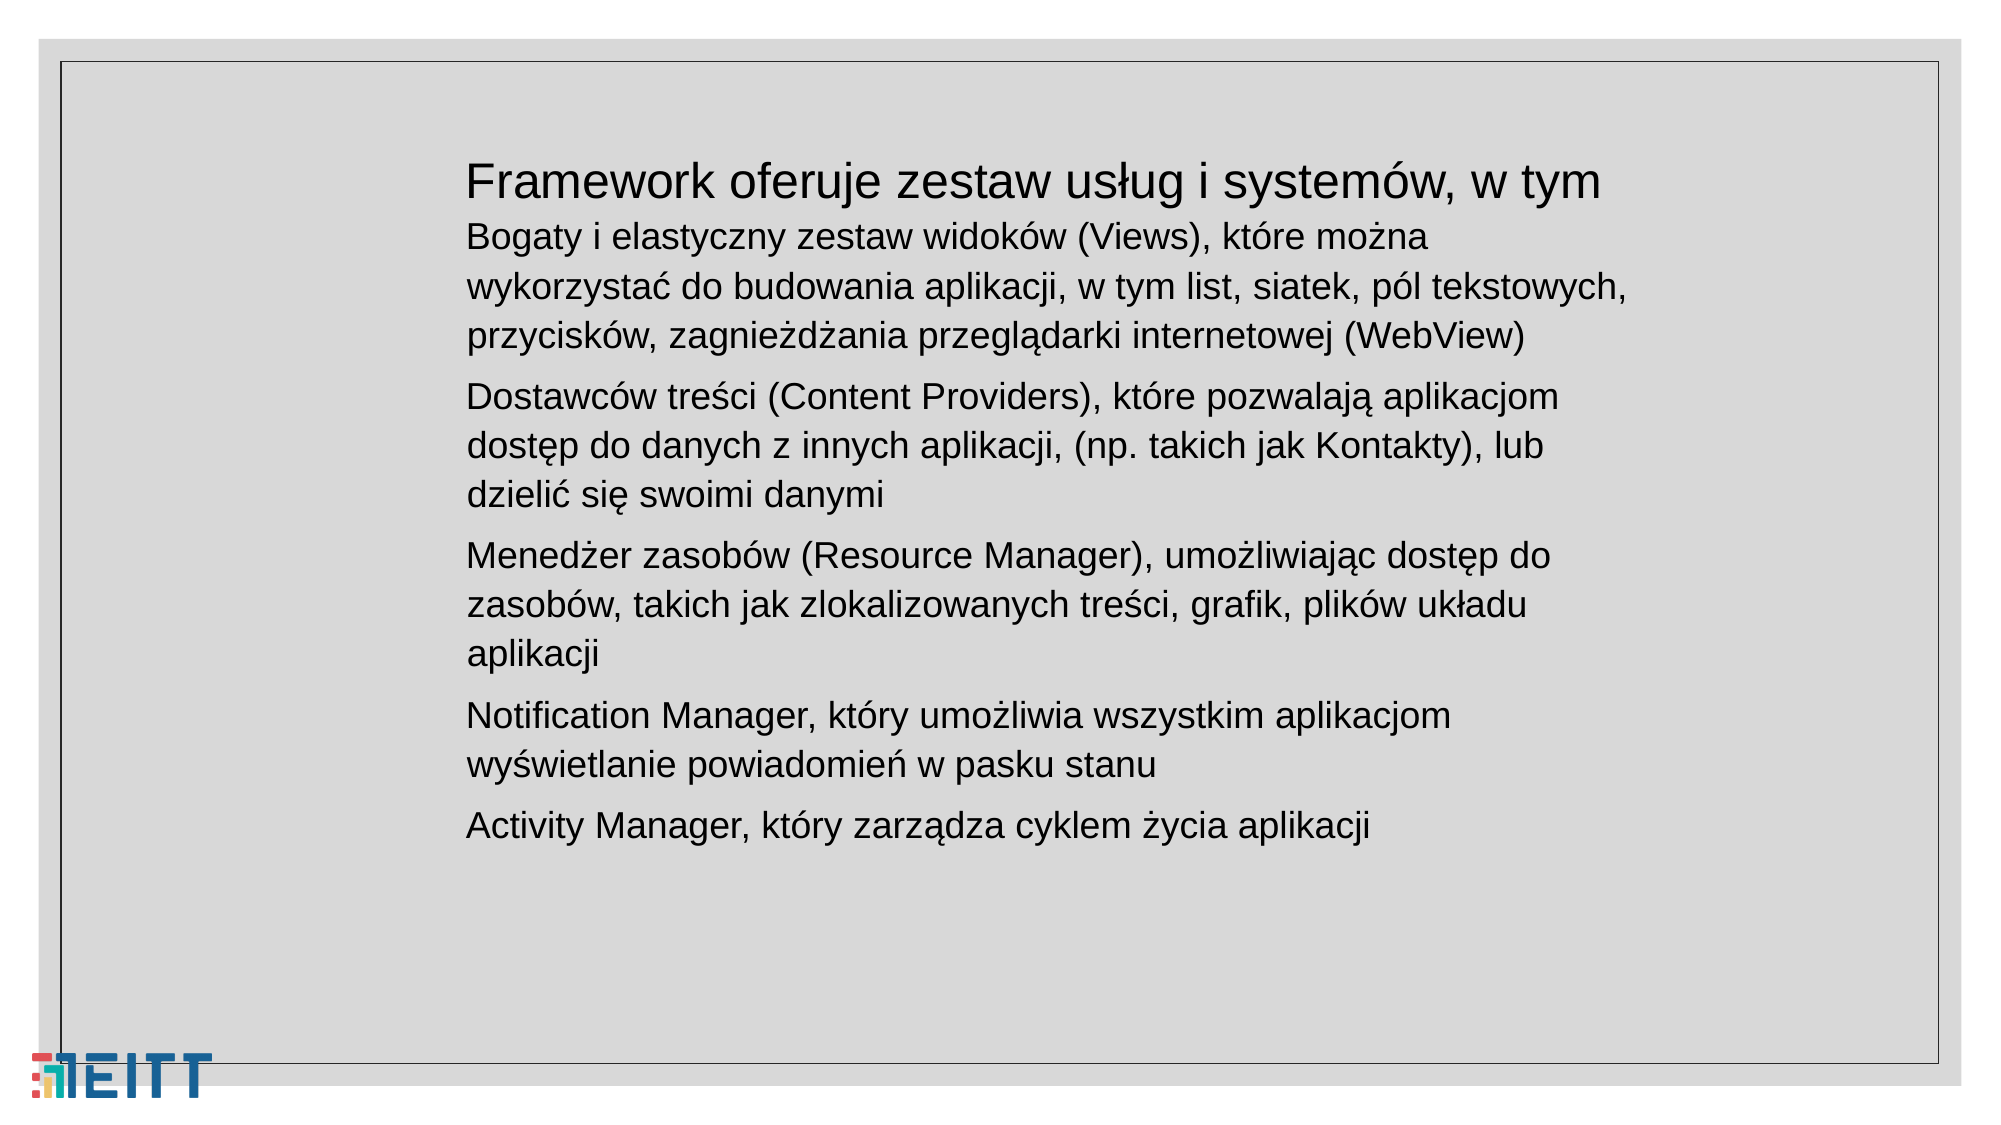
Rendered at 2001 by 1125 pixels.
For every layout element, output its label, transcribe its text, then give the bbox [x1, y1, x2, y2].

picture [32, 1053, 212, 1098]
text_box Framework oferuje zestaw usług i systemów, w tym Bogaty i elastyczny zestaw widoków (Views), które można wykorzystać do budowania aplikacji, w tym list, siatek, pól tekstowych, przycisków, zagnieżdżania przeglądarki internetowej (WebView) Dostawców treści (Content Providers), które pozwalają aplikacjom dostęp do danych z innych aplikacji, (np. takich jak Kontakty), lub dzielić się swoimi danymi Menedżer zasobów (Resource Manager), umożliwiając dostęp do zasobów, takich jak zlokalizowanych treści, grafik, plików układu aplikacji Notification Manager, który umożliwia wszystkim aplikacjom wyświetlanie powiadomień w pasku stanu Activity Manager, który zarządza cyklem życia aplikacji [394, 130, 1657, 854]
